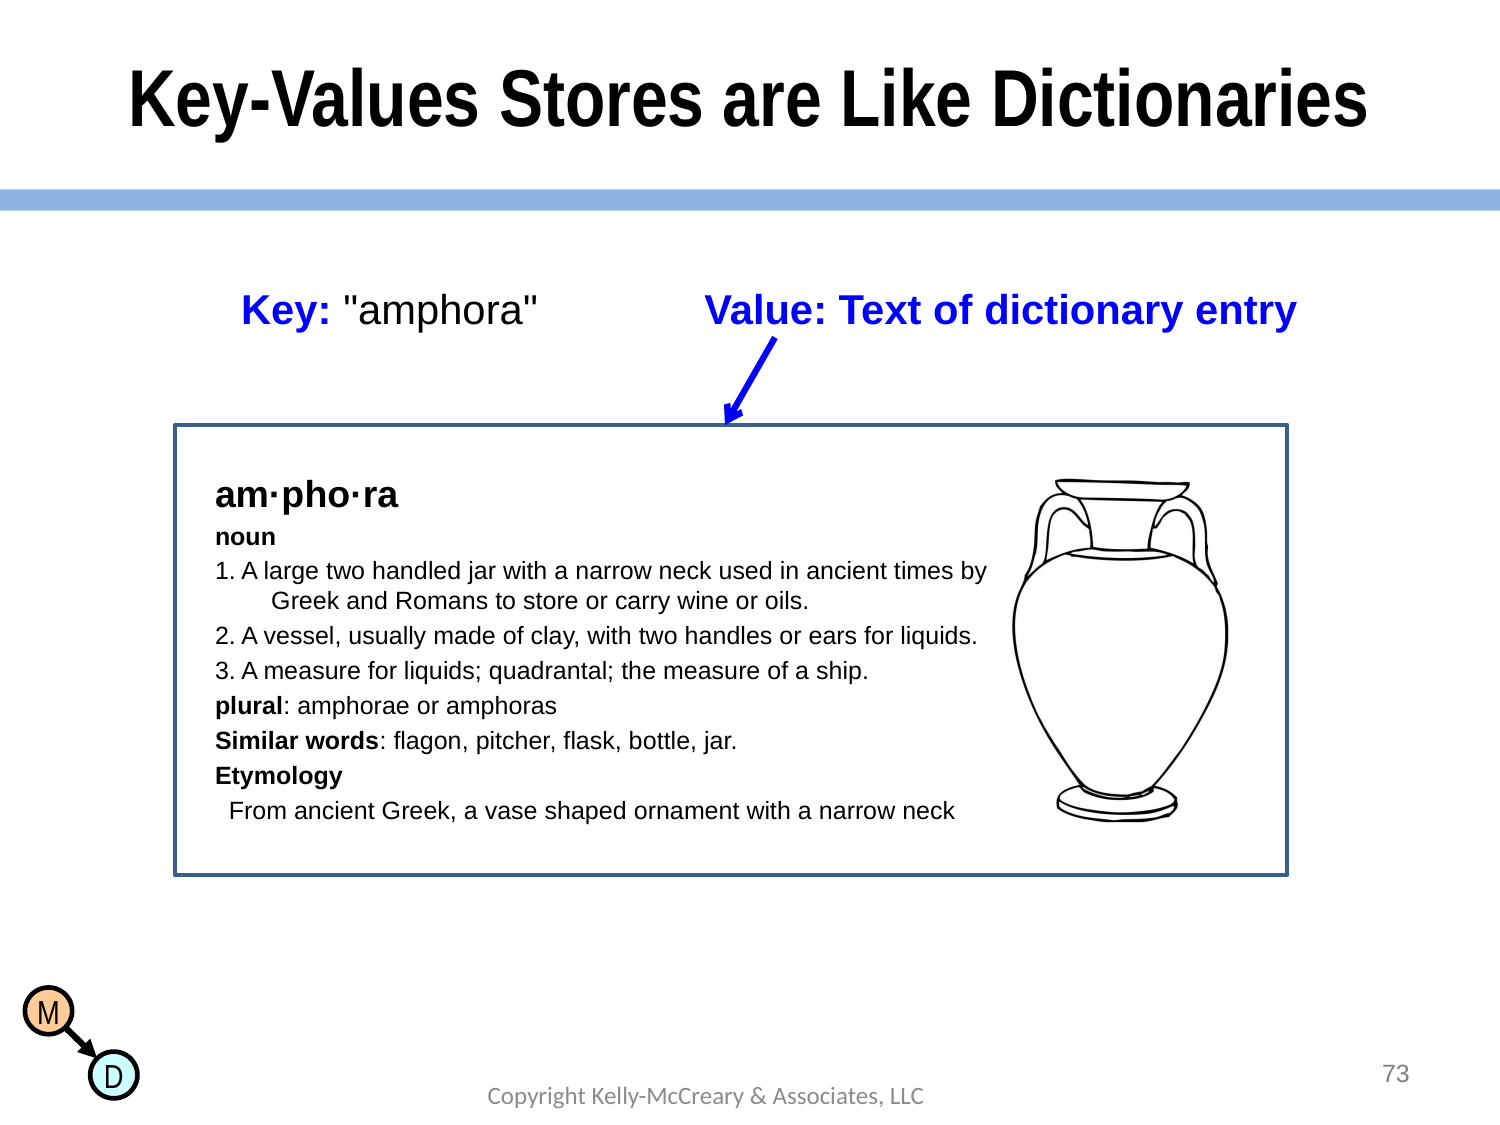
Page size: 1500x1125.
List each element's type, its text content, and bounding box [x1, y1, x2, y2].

picture [987, 462, 1254, 838]
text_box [724, 337, 776, 426]
text_box Value: Text of dictionary entry [689, 275, 1313, 340]
footer Copyright Kelly-McCreary & Associates, LLC [362, 1065, 1050, 1125]
title Key-Values Stores are Like Dictionaries [75, 0, 1425, 188]
text_box [173, 423, 1289, 877]
list am·pho·ra noun 1. A large two handled jar with a narrow neck used in ancient times by Greek and Romans to store or carry wine or oils. 2. A vessel, usually made of clay, with two handles or ears for liquids. 3. A measure for liquids; quadrantal; the measure of a ship. plural: amphorae or amphoras Similar words: flagon, pitcher, flask, bottle, jar. Etymology From ancient Greek, a vase shaped ornament with a narrow neck [200, 462, 1025, 863]
text_box Key: "amphora" [226, 275, 553, 340]
slide_number 73 [1337, 1042, 1425, 1103]
